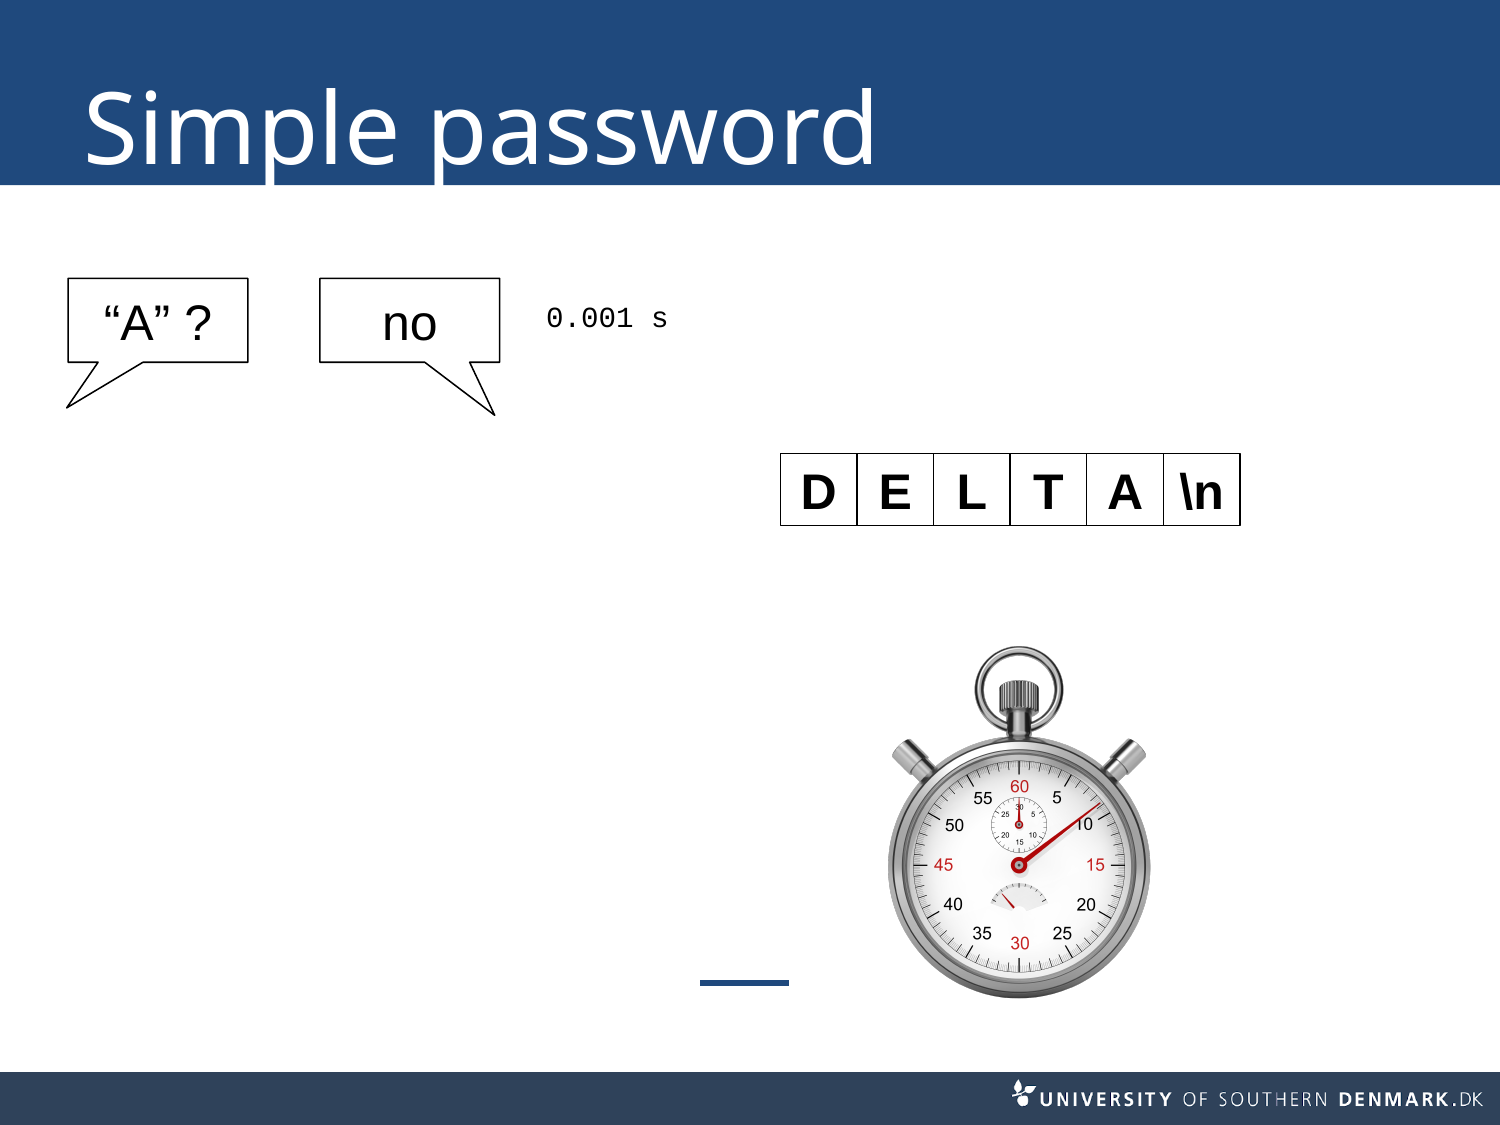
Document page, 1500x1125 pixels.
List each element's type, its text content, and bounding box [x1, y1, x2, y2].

text_box D [780, 453, 857, 526]
title Simple password [68, 63, 1465, 186]
picture [870, 636, 1171, 1010]
text_box T [1010, 453, 1086, 526]
picture [0, 1072, 1500, 1125]
text_box L [933, 453, 1010, 526]
text_box E [857, 453, 933, 526]
text_box 0.001 s [531, 283, 743, 356]
text_box no [319, 278, 500, 416]
text_box \n [1163, 453, 1240, 526]
text_box “A” ? [66, 278, 248, 408]
text_box A [1086, 453, 1163, 526]
